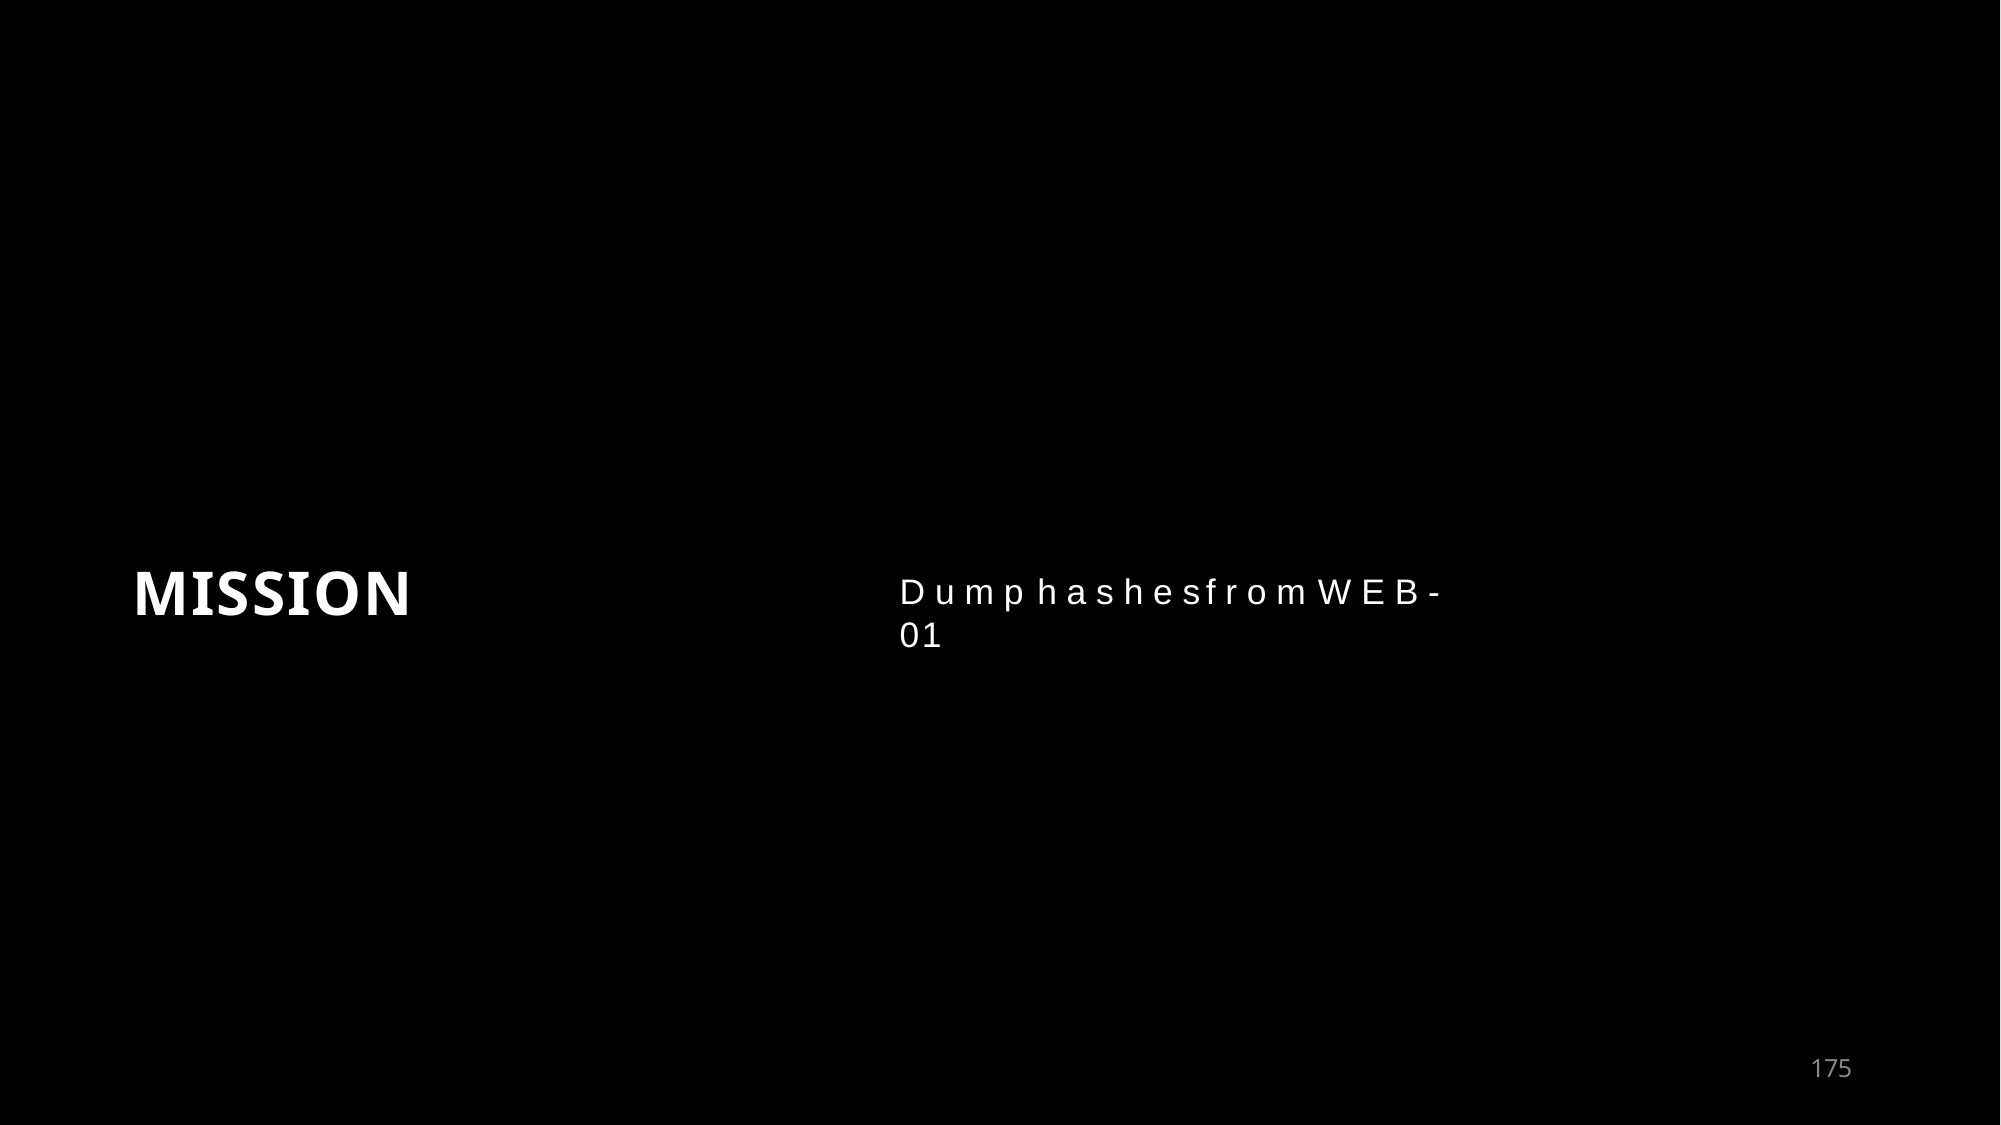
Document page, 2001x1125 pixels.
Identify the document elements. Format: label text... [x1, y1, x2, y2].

slide_number 151 [897, 1033, 1887, 1125]
text_box D u m p h a s h e s f r o m W E B - 01 [897, 567, 1489, 655]
text_box MISSION [130, 552, 445, 628]
